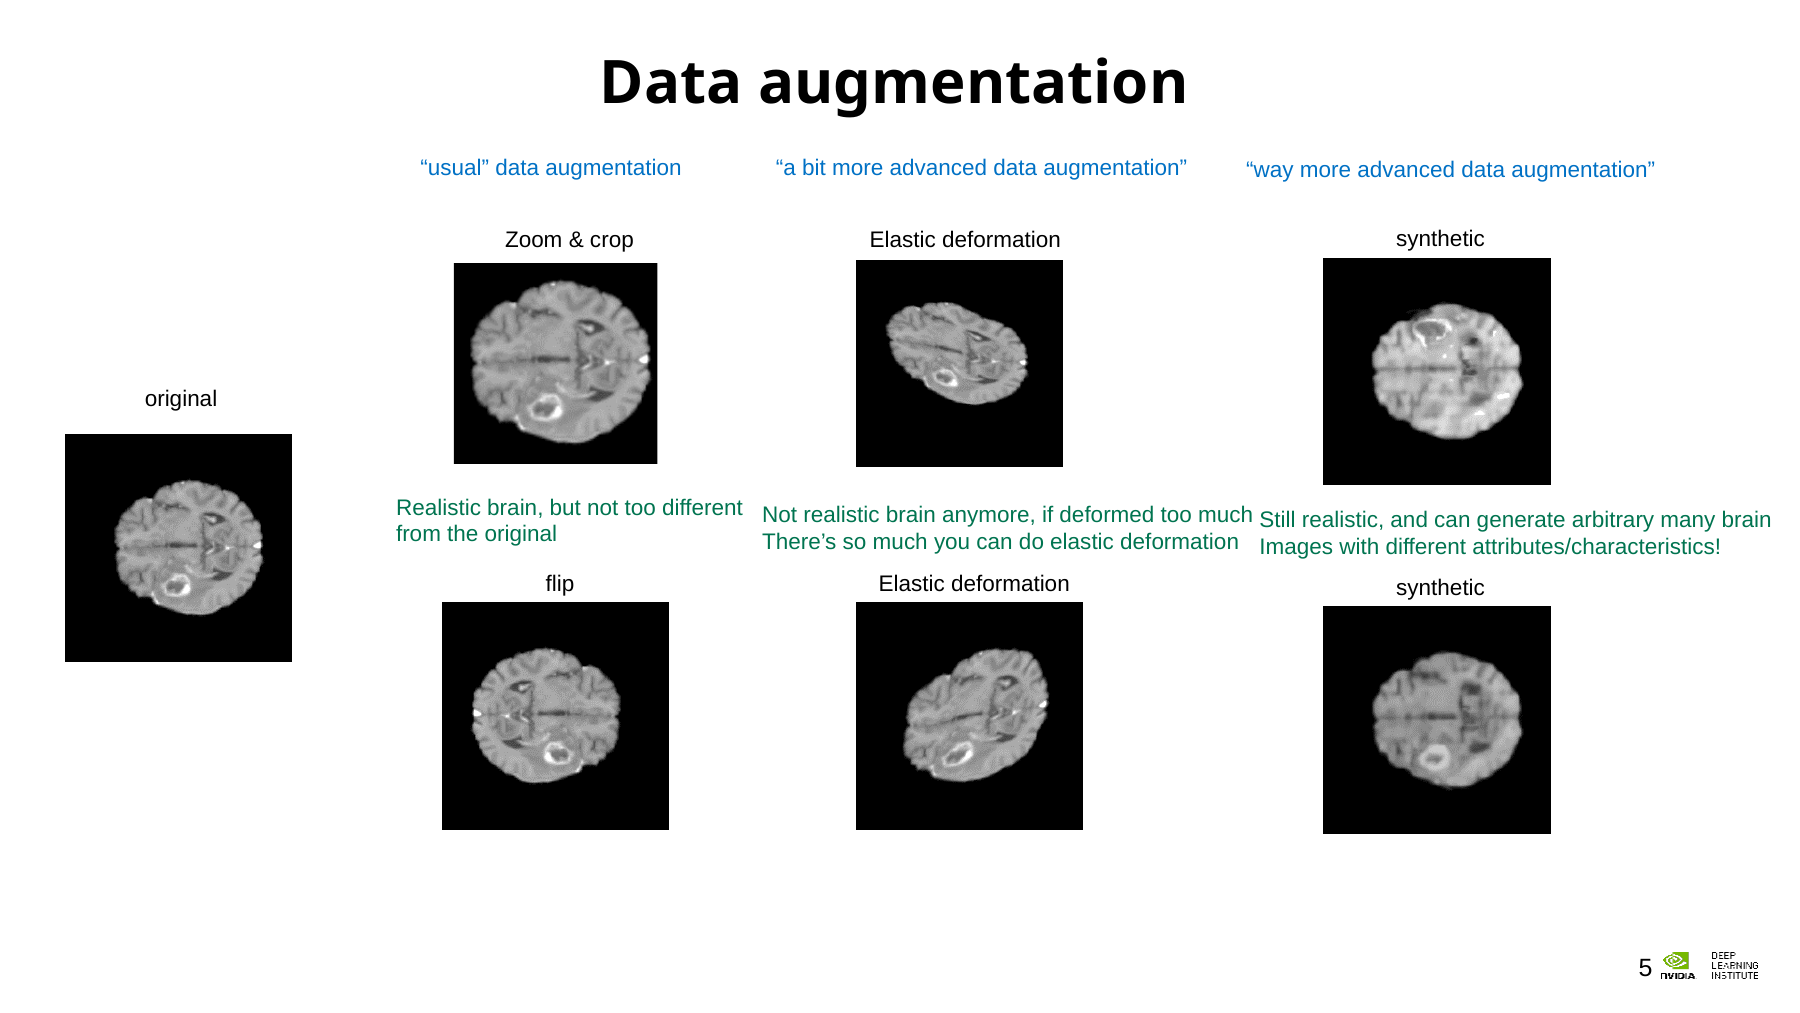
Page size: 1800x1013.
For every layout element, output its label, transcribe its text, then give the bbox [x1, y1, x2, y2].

picture [855, 259, 1063, 467]
picture [1323, 257, 1551, 486]
picture [453, 263, 658, 464]
slide_number 5 [1590, 939, 1668, 993]
text_box Not realistic brain anymore, if deformed too much There’s so much you can do elastic deformation [746, 492, 1273, 563]
text_box Elastic deformation [854, 217, 1078, 260]
text_box “way more advanced data augmentation” [1231, 147, 1674, 191]
title Data augmentation [67, 28, 1722, 132]
text_box Zoom & crop [490, 217, 651, 260]
text_box “a bit more advanced data augmentation” [760, 145, 1207, 188]
picture [1668, 949, 1758, 983]
text_box synthetic [1381, 568, 1501, 605]
picture [441, 602, 670, 830]
text_box Still realistic, and can generate arbitrary many brain Images with different attributes/characteristics! [1244, 497, 1799, 568]
text_box “usual” data augmentation [405, 145, 700, 189]
text_box Realistic brain, but not too different from the original [381, 484, 762, 555]
text_box original [129, 376, 234, 419]
text_box synthetic [1381, 216, 1501, 256]
text_box Elastic deformation [863, 563, 1087, 604]
picture [1323, 606, 1551, 834]
picture [64, 434, 293, 662]
picture [855, 602, 1084, 830]
text_box flip [530, 561, 590, 601]
